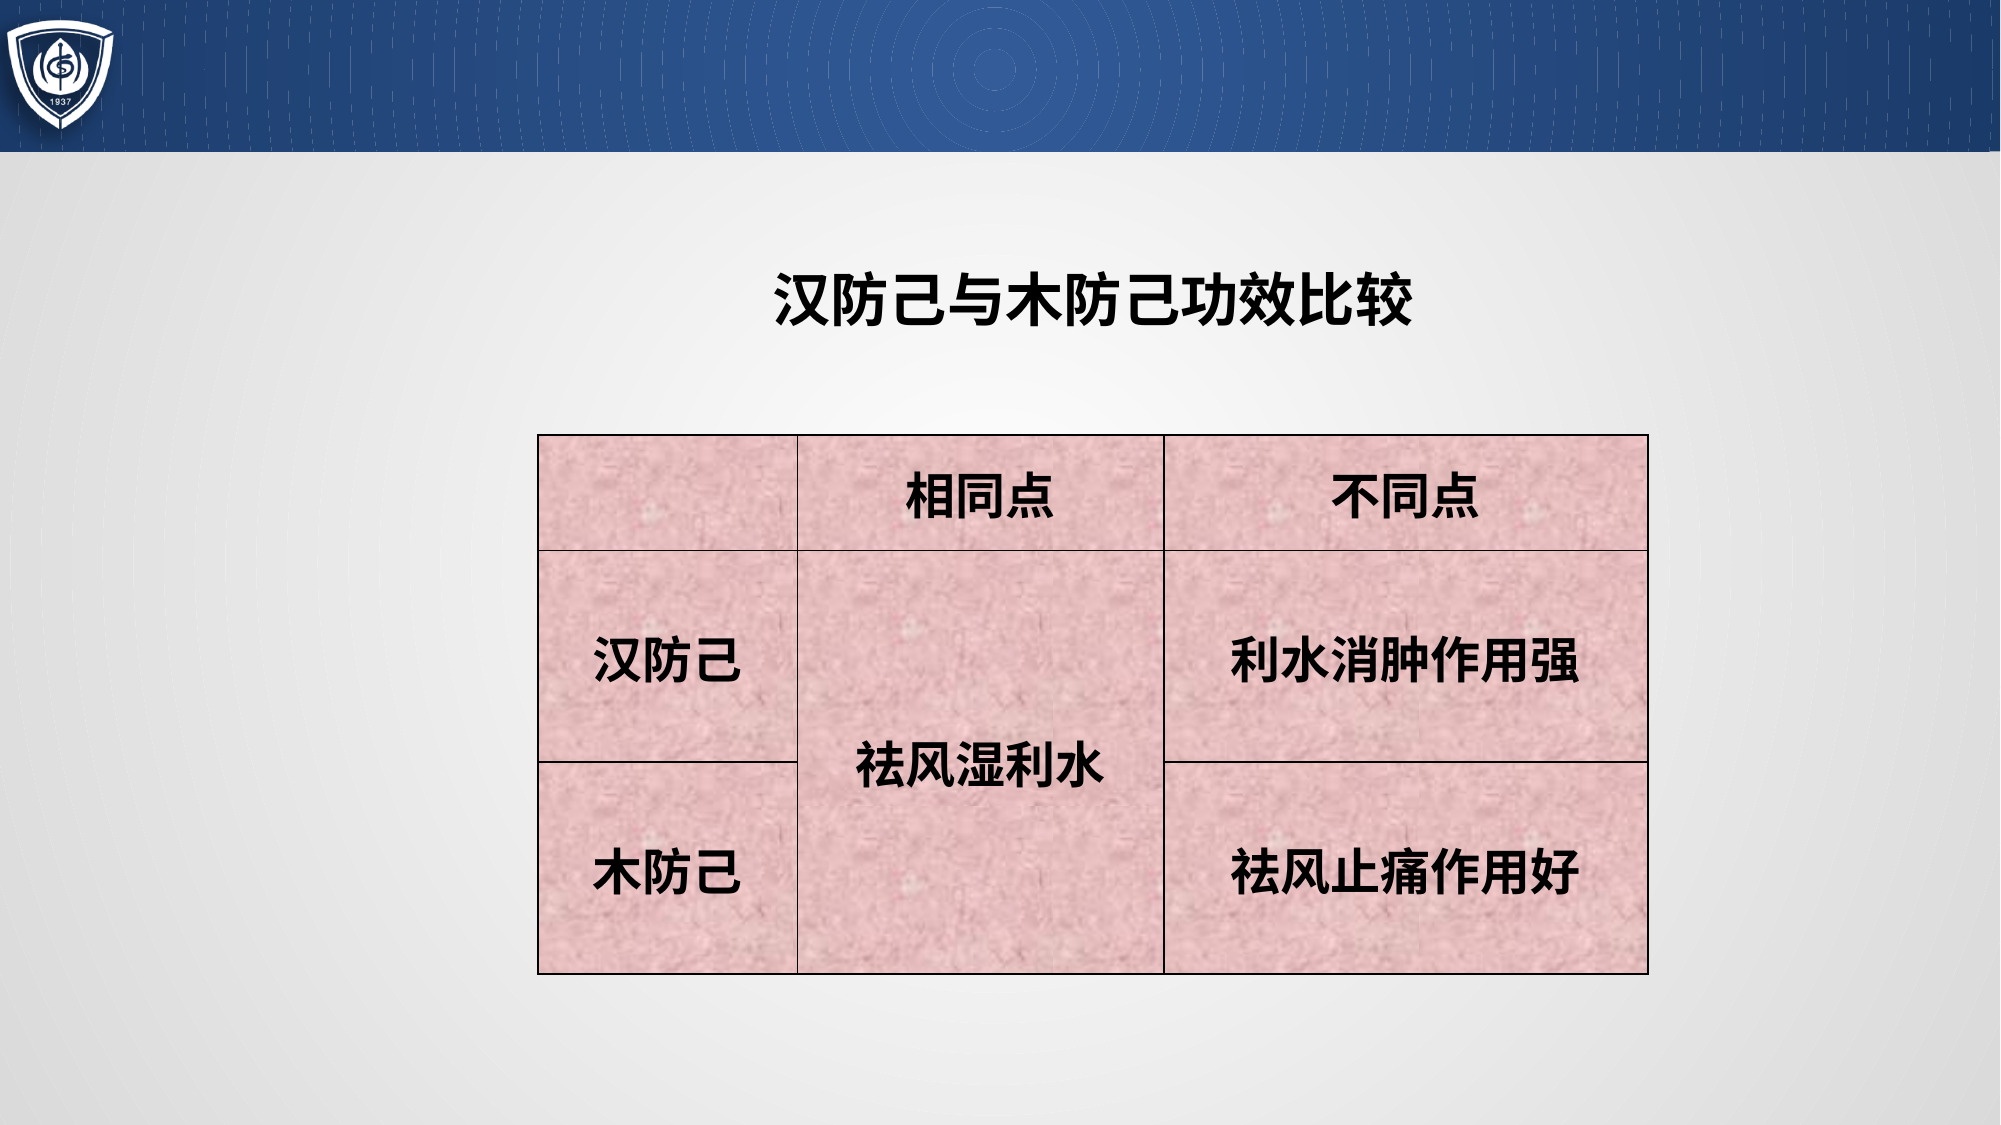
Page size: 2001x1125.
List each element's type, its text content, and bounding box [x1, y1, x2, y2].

table_cell 汉防己 [539, 551, 797, 761]
table_header 相同点 [798, 436, 1163, 550]
table_header [539, 436, 797, 550]
text_box 汉防己与木防己功效比较 [605, 255, 1581, 340]
table_cell 利水消肿作用强 [1165, 551, 1647, 761]
table_cell 祛风湿利水 [798, 551, 1163, 973]
picture [0, 14, 119, 138]
table_cell 木防己 [539, 763, 797, 973]
table_cell 祛风止痛作用好 [1165, 763, 1647, 973]
table_header 不同点 [1165, 436, 1647, 550]
